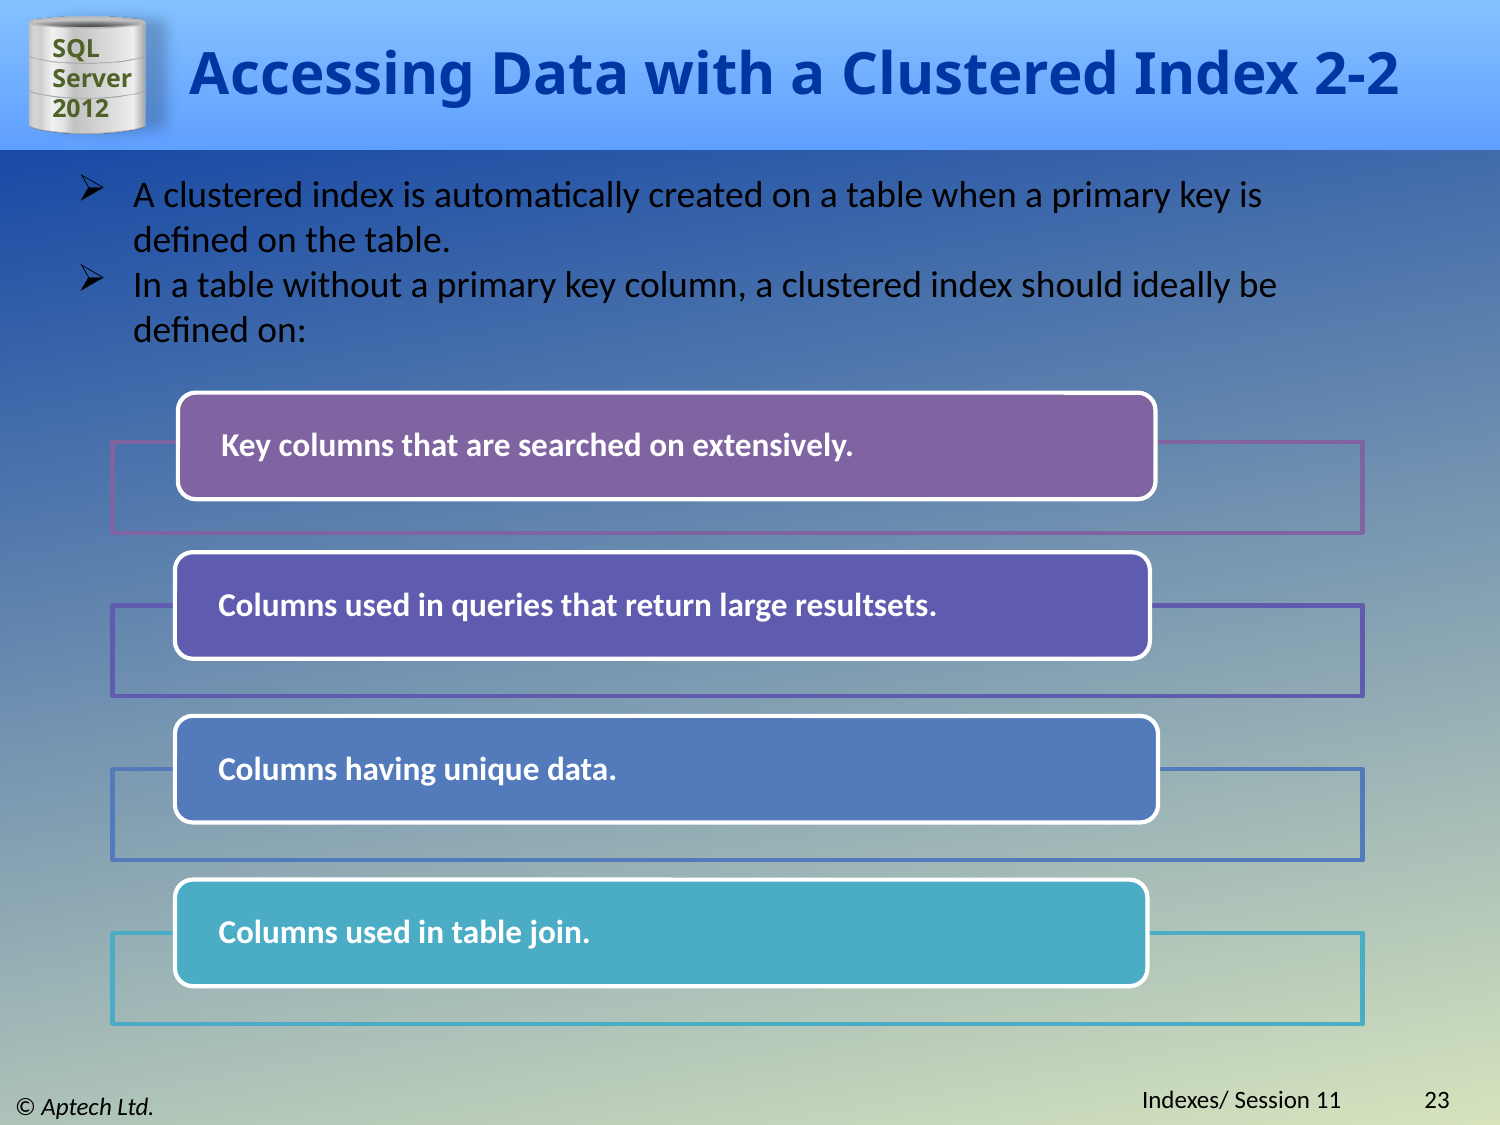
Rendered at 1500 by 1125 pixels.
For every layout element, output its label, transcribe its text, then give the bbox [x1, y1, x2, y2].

footer Indexes/ Session 11 [375, 1084, 1363, 1113]
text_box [112, 374, 1363, 1038]
title Accessing Data with a Clustered Index 2-2 [174, 37, 1426, 106]
text_box A clustered index is automatically created on a table when a primary key is defined on the table. In a table without a primary key column, a clustered index should ideally be defined on: [62, 162, 1375, 358]
slide_number 23 [1363, 1084, 1465, 1113]
picture [24, 0, 150, 150]
